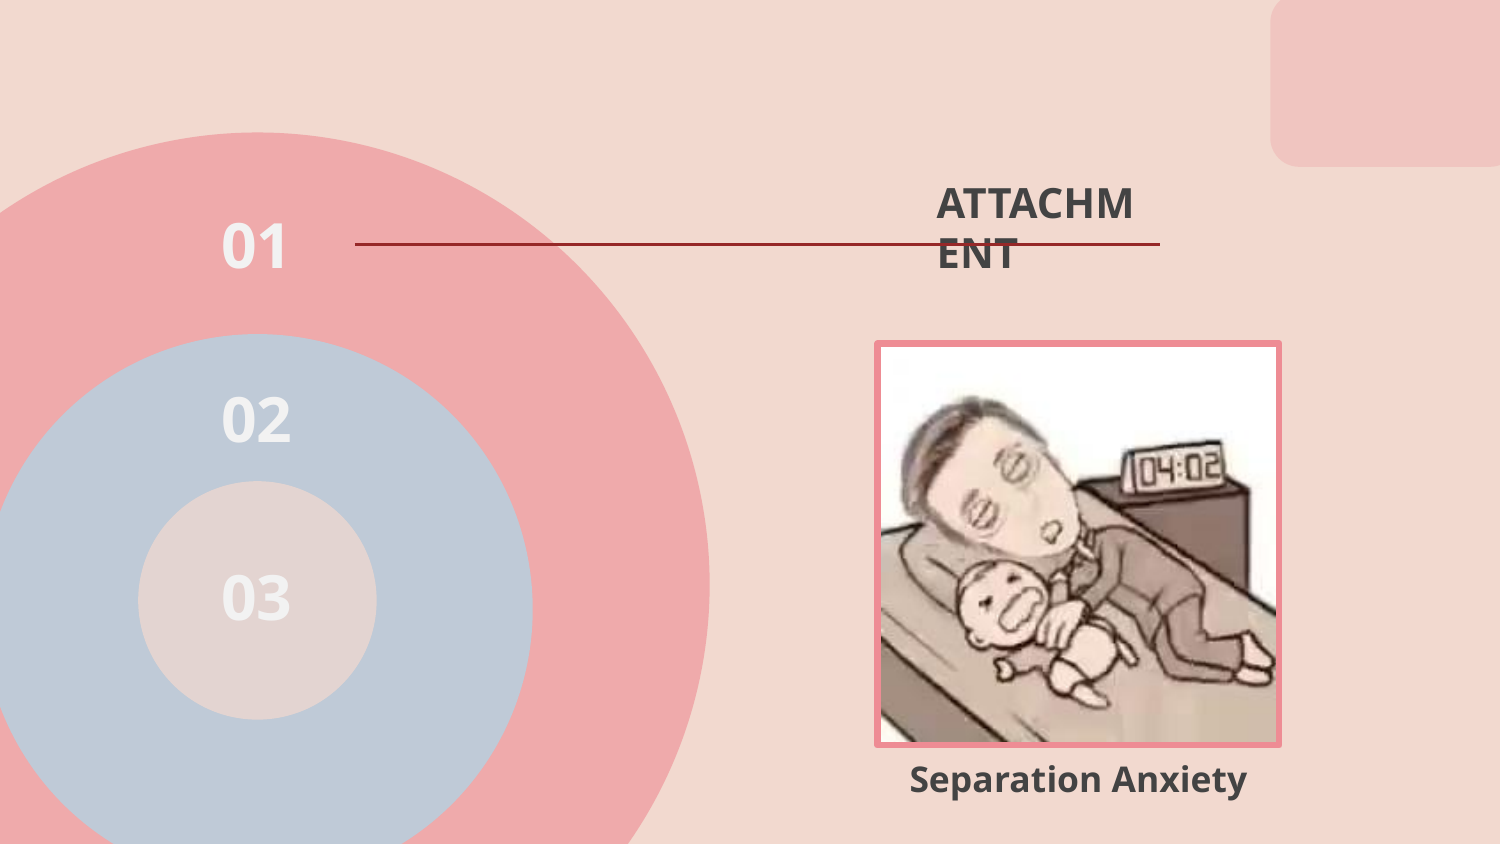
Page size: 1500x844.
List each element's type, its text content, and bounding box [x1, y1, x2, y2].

text_box [0, 132, 710, 844]
text_box [0, 334, 533, 844]
title 02 [198, 374, 315, 470]
title ATTACHMENT [921, 196, 1161, 292]
title 01 [198, 201, 315, 297]
text_box [138, 481, 377, 720]
picture [880, 346, 1277, 743]
title Separation Anxiety [814, 719, 1343, 815]
title 03 [198, 553, 315, 648]
